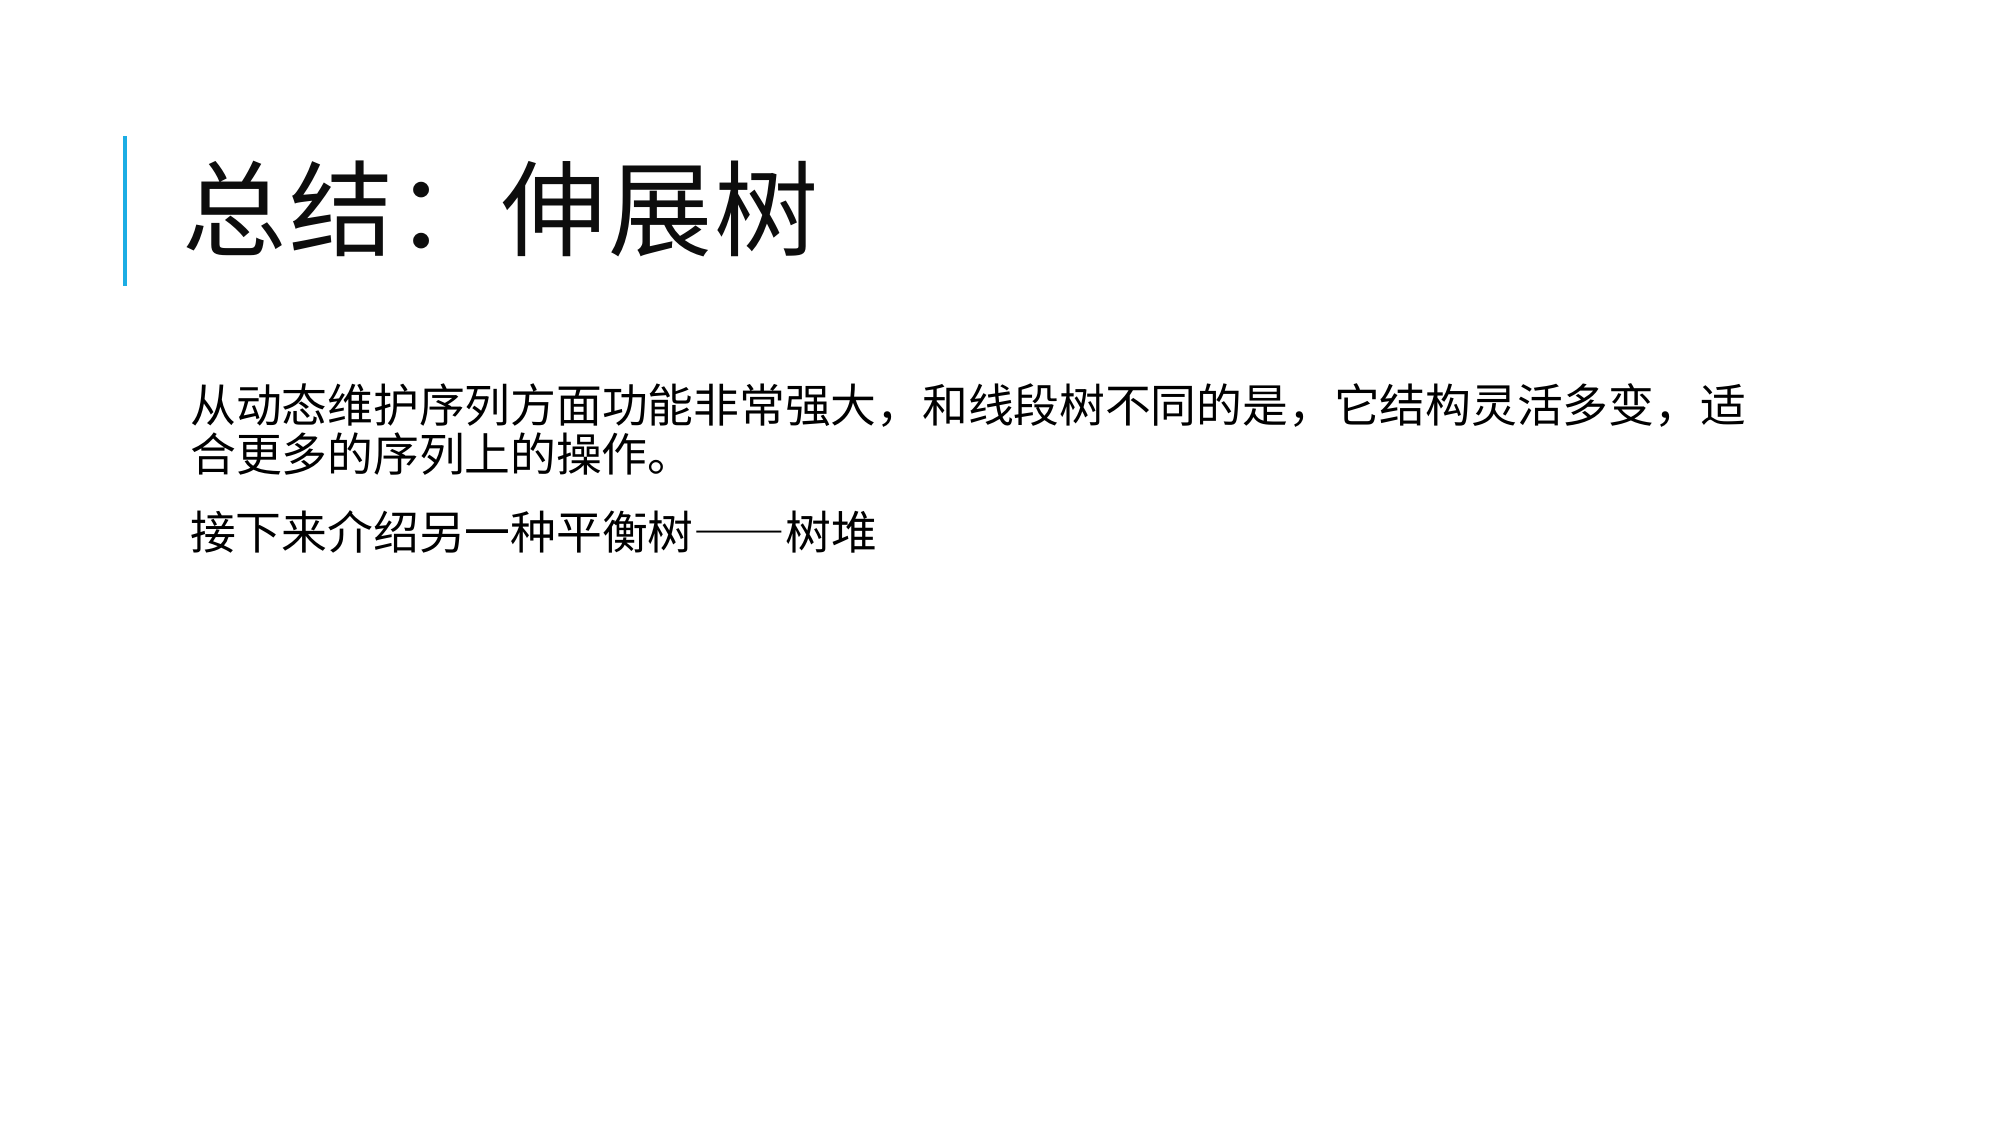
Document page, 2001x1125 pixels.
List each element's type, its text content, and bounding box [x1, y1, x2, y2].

title 总结：伸展树 [168, 96, 1763, 342]
